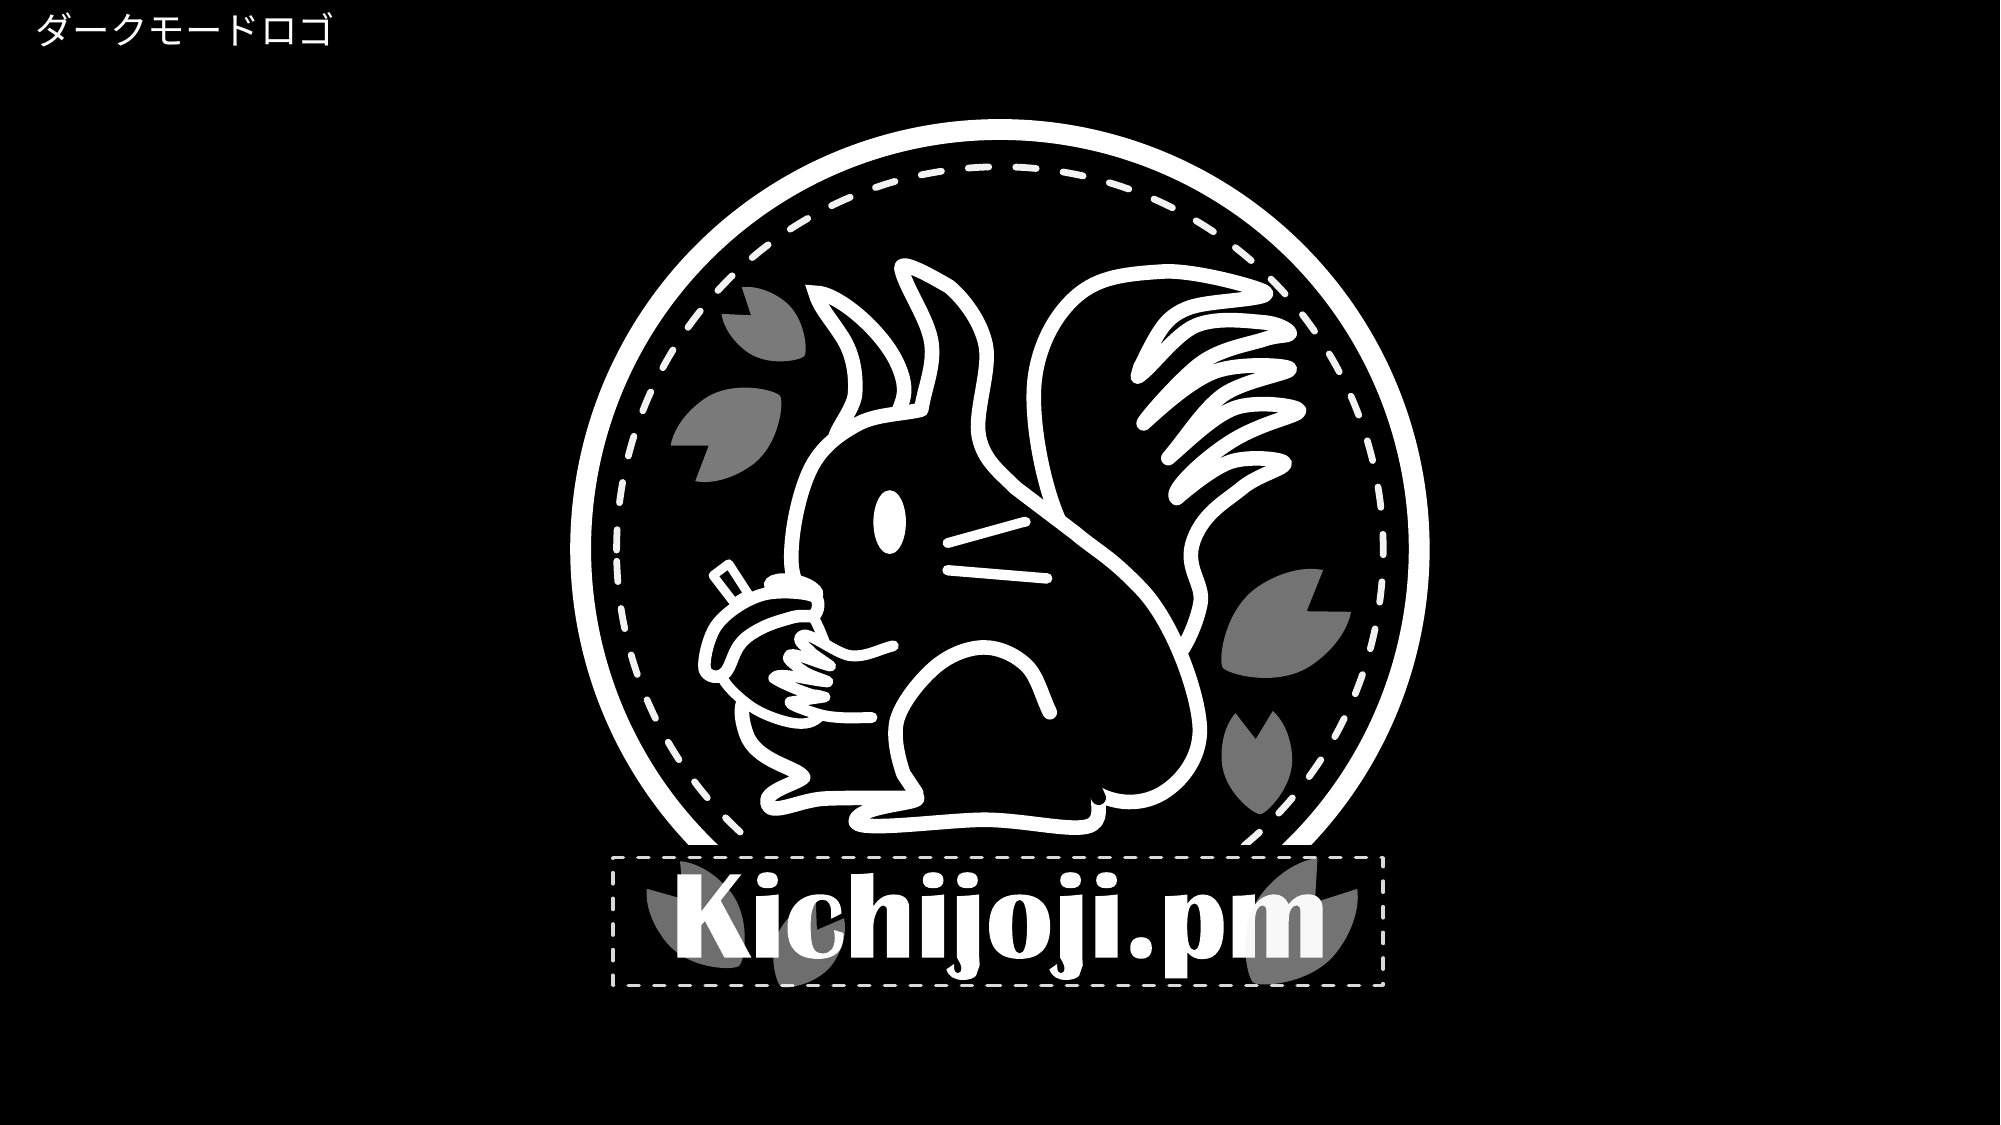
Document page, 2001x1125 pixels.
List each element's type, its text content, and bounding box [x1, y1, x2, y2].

text_box [1049, 894, 1083, 980]
text_box [786, 857, 1312, 987]
text_box [946, 894, 980, 980]
text_box [1244, 857, 1359, 986]
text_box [700, 558, 826, 731]
text_box [615, 165, 1385, 852]
text_box [1220, 709, 1294, 816]
text_box [612, 986, 694, 990]
text_box [1095, 894, 1118, 958]
text_box [612, 857, 694, 987]
text_box [989, 894, 1051, 959]
text_box [788, 894, 842, 919]
text_box [1220, 567, 1353, 679]
text_box [957, 872, 978, 889]
text_box [1165, 894, 1224, 979]
text_box [579, 128, 1421, 852]
text_box [1096, 872, 1117, 889]
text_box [700, 292, 792, 492]
text_box [612, 852, 694, 857]
text_box ダークモードロゴ [20, 0, 350, 60]
text_box [922, 872, 944, 889]
text_box [1130, 937, 1152, 959]
text_box [786, 852, 1388, 990]
text_box [1232, 894, 1255, 958]
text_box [694, 832, 786, 1031]
text_box [1268, 857, 1384, 987]
text_box [851, 872, 910, 958]
text_box [1060, 872, 1081, 889]
text_box [677, 874, 683, 898]
text_box [921, 894, 945, 958]
